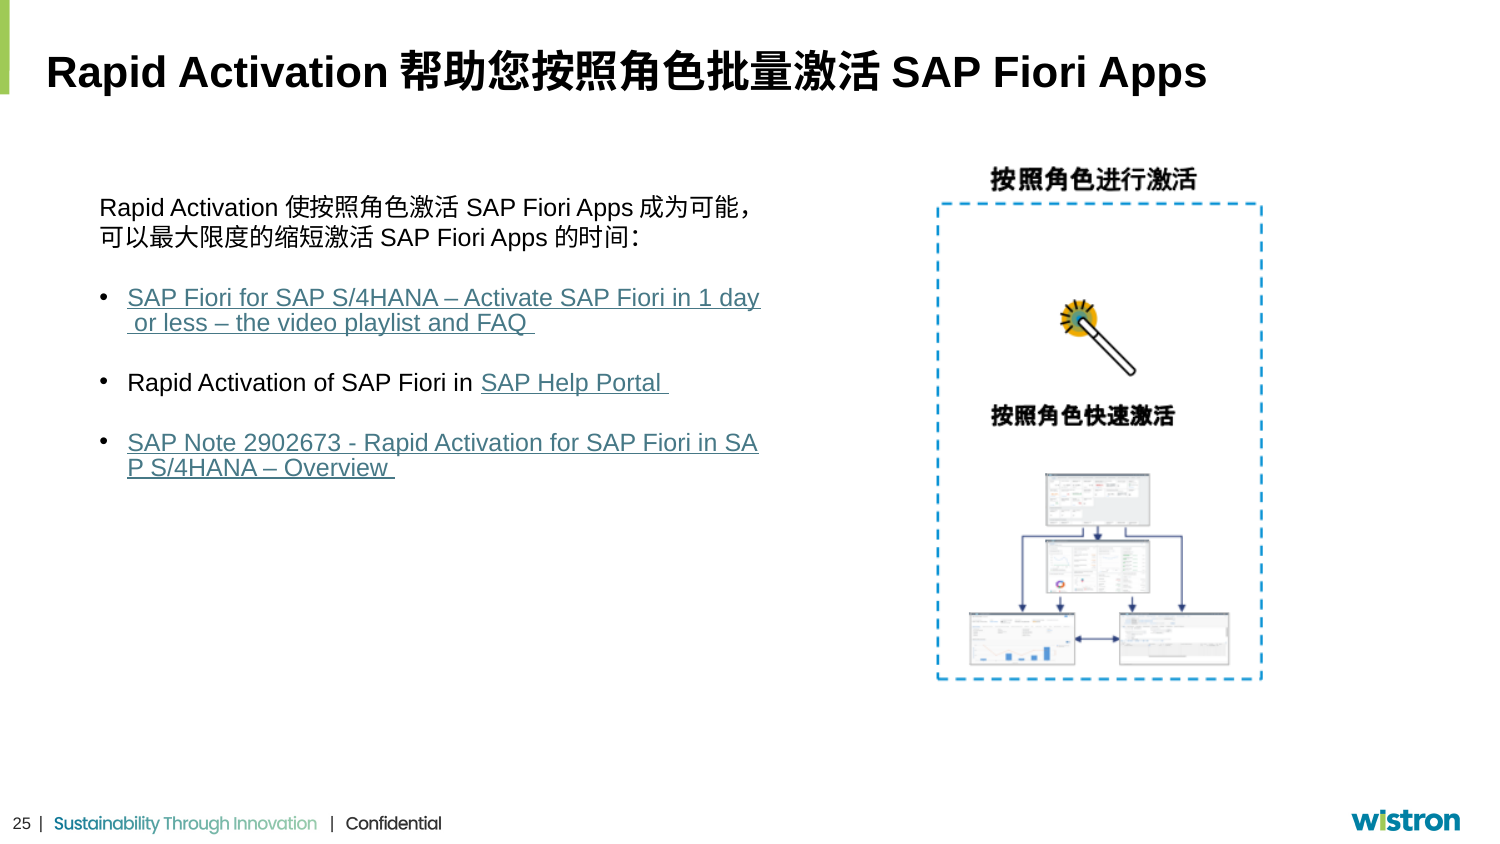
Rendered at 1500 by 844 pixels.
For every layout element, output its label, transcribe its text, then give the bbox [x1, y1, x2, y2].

title Rapid Activation帮助您按照角色批量激活SAP Fiori Apps [46, 30, 1500, 116]
slide_number 25 [0, 800, 47, 844]
text_box Rapid Activation使按照角色激活SAP Fiori Apps成为可能，可以最大限度的缩短激活SAP Fiori Apps的时间： SAP Fiori for SAP S/4HANA – Activate SAP Fiori in 1 day or less – the video playlist and FAQ Rapid Activation of SAP Fiori in SAP Help Portal SAP Note 2902673 - Rapid Activation for SAP Fiori in SAP S/4HANA – Overview [84, 184, 779, 439]
picture [47, 804, 1500, 844]
picture [899, 148, 1304, 695]
